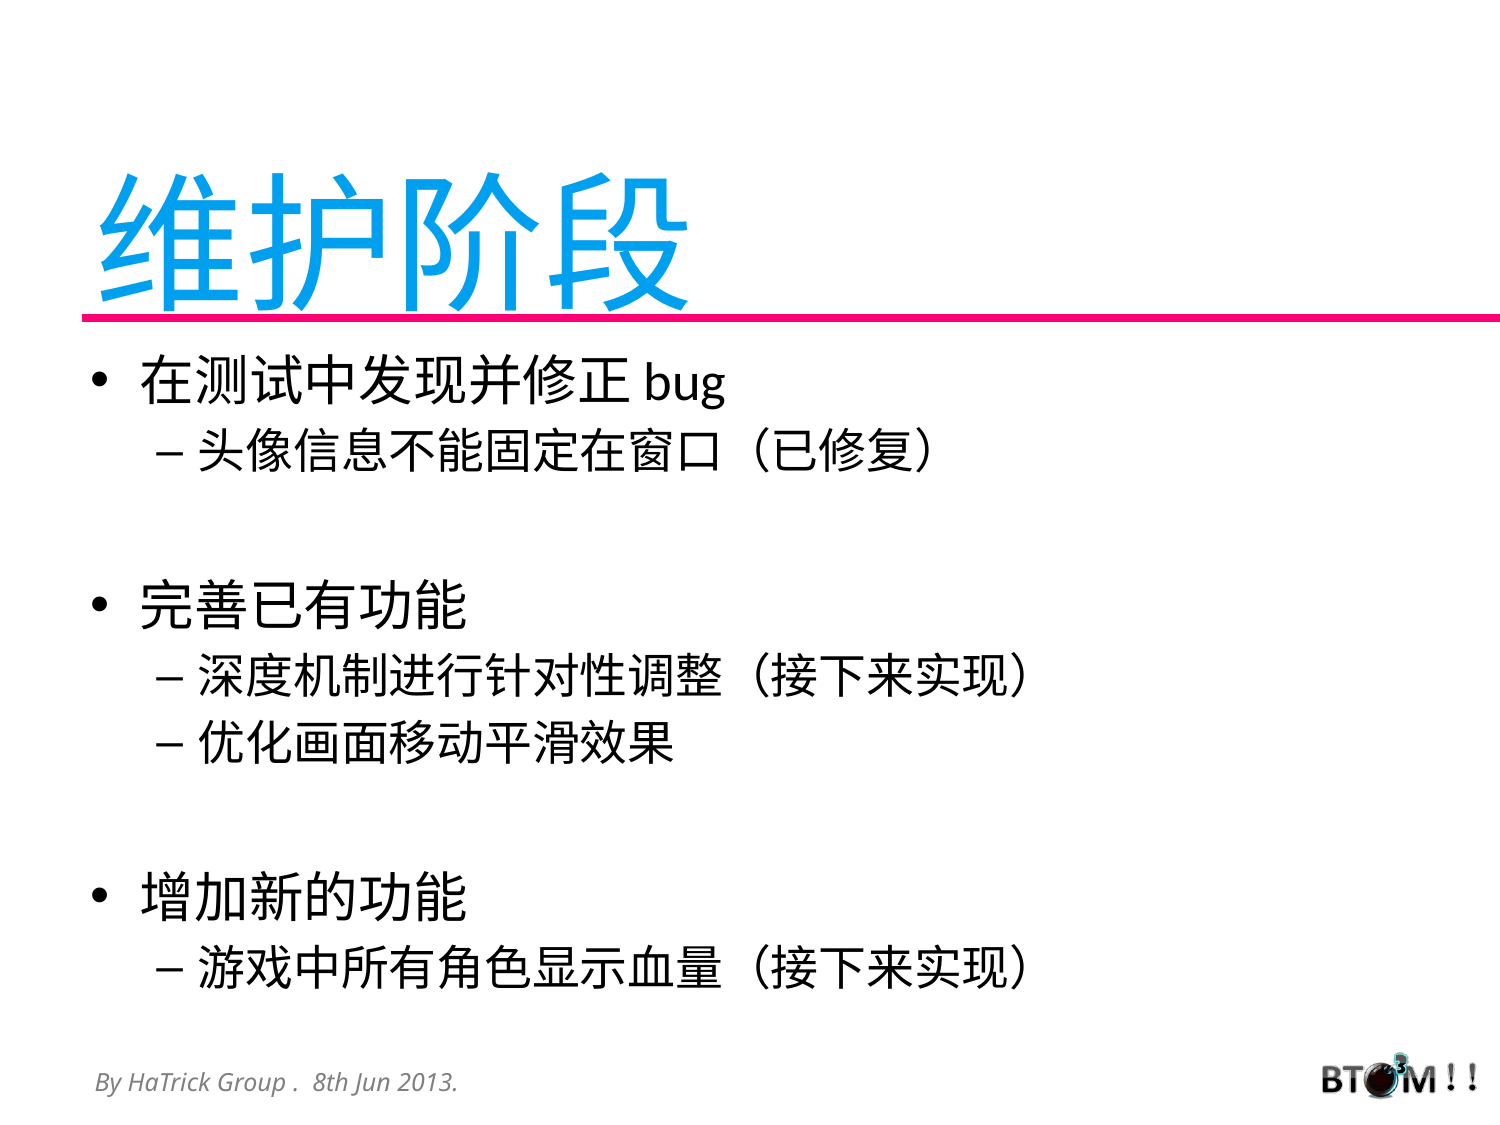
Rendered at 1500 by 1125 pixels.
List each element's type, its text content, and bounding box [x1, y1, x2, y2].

list 在测试中发现并修正bug 头像信息不能固定在窗口（已修复） 完善已有功能 深度机制进行针对性调整（接下来实现） 优化画面移动平滑效果 增加新的功能 游戏中所有角色显示血量（接下来实现） [75, 338, 1425, 1005]
text_box By HaTrick Group . 8th Jun 2013. [79, 1058, 506, 1104]
text_box 维护阶段 [94, 149, 695, 337]
picture [1316, 1047, 1483, 1105]
